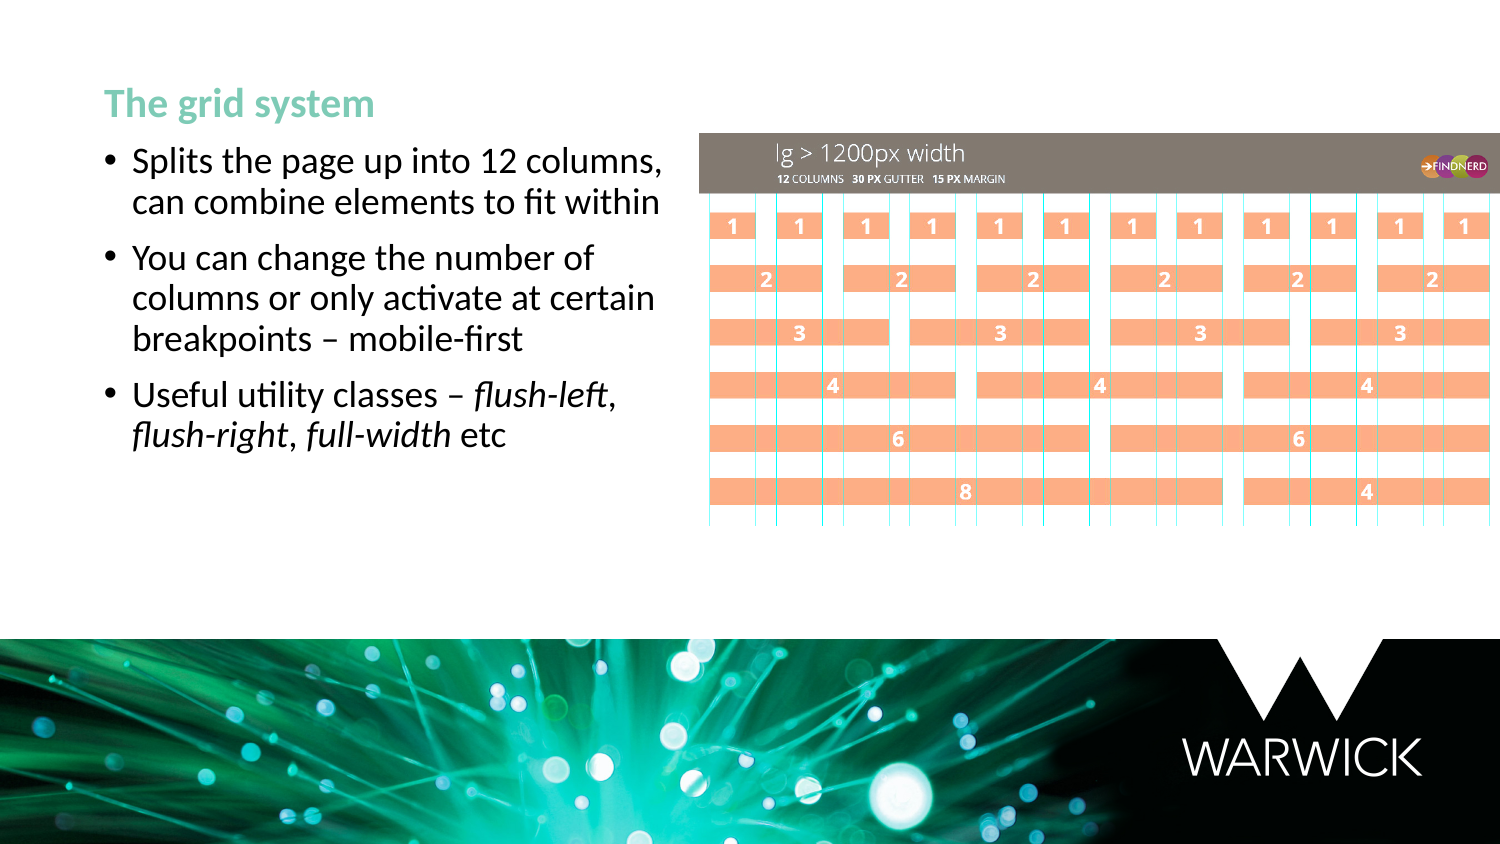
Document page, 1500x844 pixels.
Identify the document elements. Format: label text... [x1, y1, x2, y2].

text_box Splits the page up into 12 columns, can combine elements to fit within You can change the number of columns or only activate at certain breakpoints – mobile-first Useful utility classes – flush-left, flush-right, full-width etc [89, 133, 701, 618]
list The grid system [89, 74, 701, 133]
picture [0, 0, 1500, 844]
